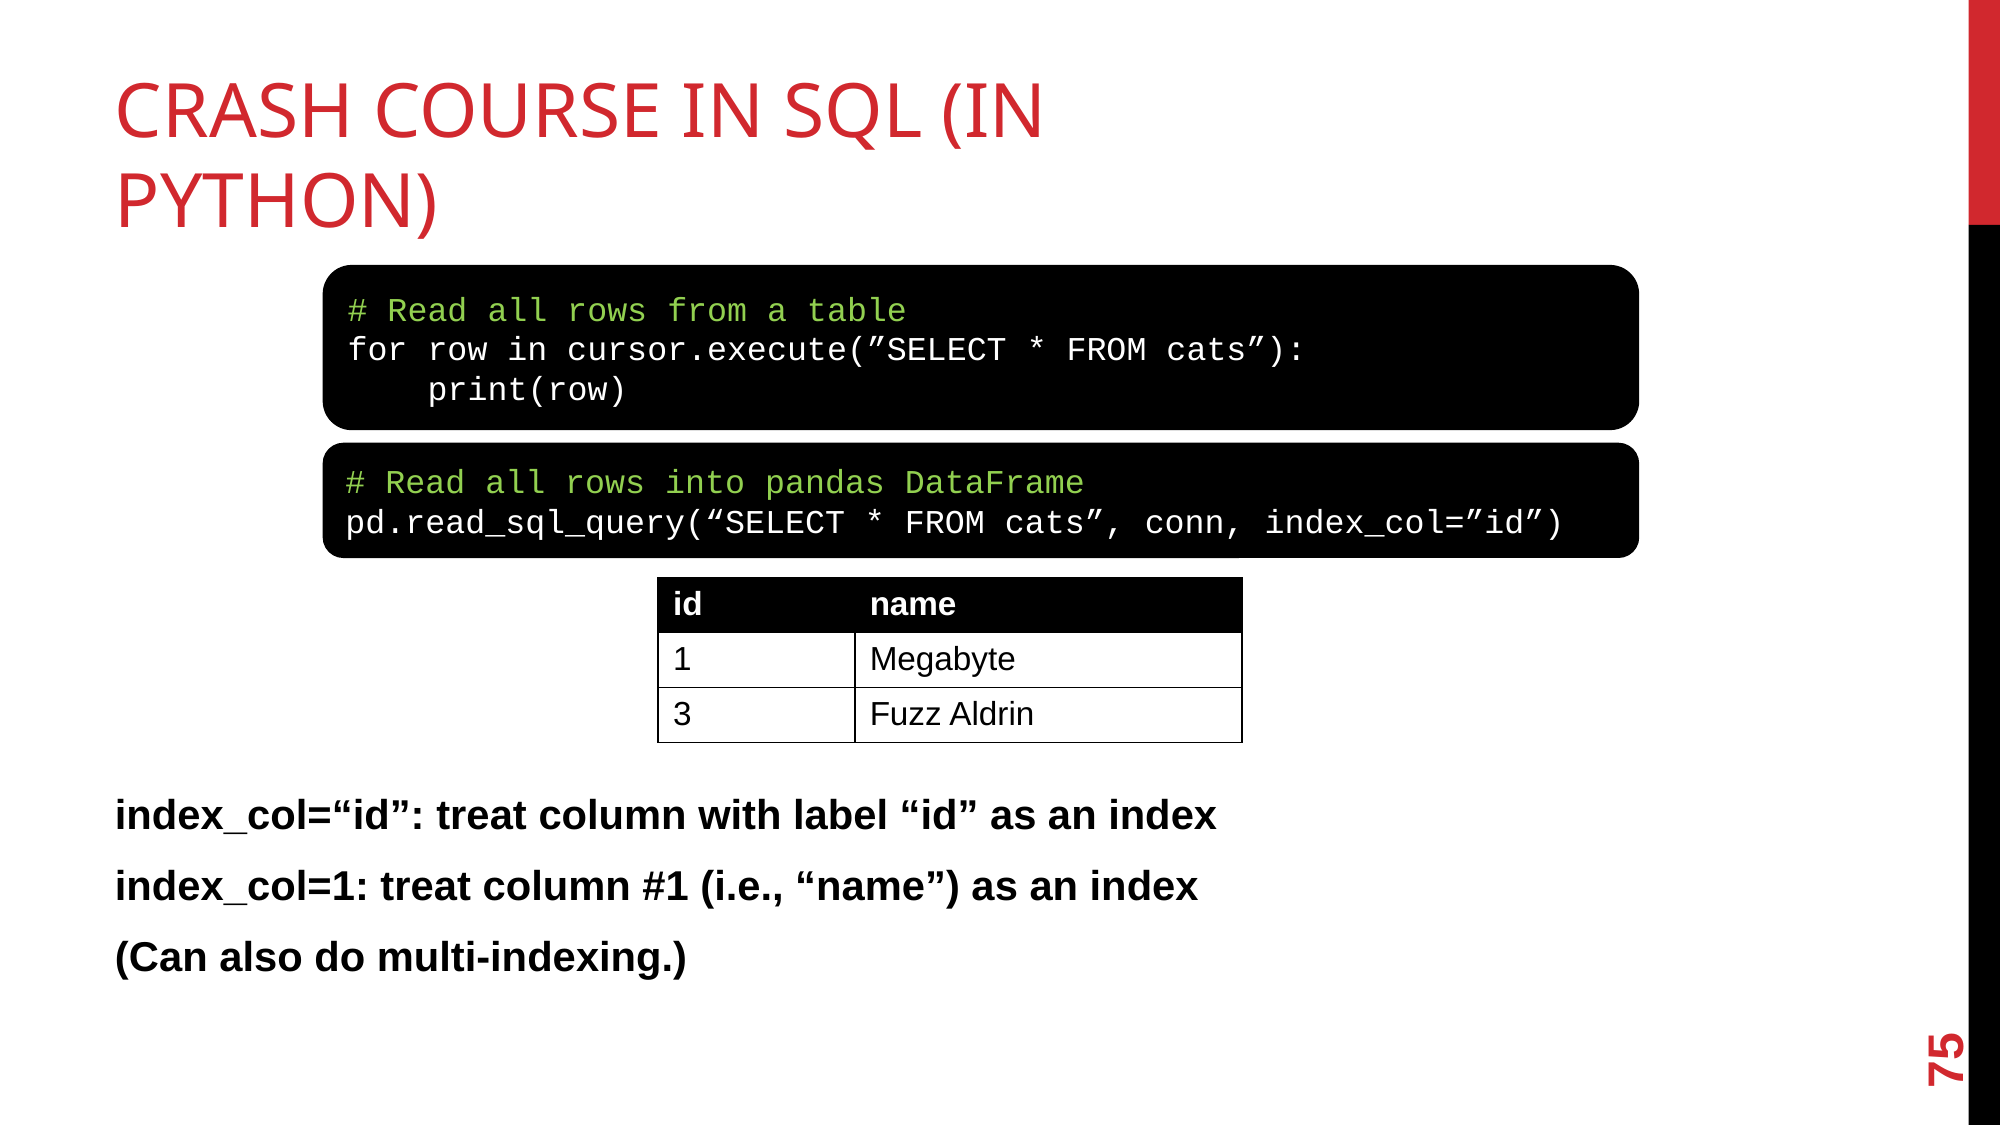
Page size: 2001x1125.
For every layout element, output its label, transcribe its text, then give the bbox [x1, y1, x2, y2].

text_box # Read all rows into pandas DataFrame pd.read_sql_query(“SELECT * FROM cats”, conn, index_col=”id”) [324, 445, 1637, 556]
table_cell Megabyte [856, 633, 1241, 687]
text_box # Read all rows from a table for row in cursor.execute(”SELECT * FROM cats”): print(row) [324, 267, 1637, 428]
table_cell Fuzz Aldrin [856, 688, 1241, 742]
table_header id [659, 578, 854, 632]
table_header name [856, 578, 1241, 632]
title CRASH COURSE IN SQL (IN PYTHON) [99, 25, 1367, 250]
table_cell 3 [659, 688, 854, 742]
table_cell 1 [659, 633, 854, 687]
list index_col=“id”: treat column with label “id” as an index index_col=1: treat column #1 (i.e., “name”) as an index (Can also do multi-indexing.) [99, 779, 1767, 1005]
slide_number ‹#› [1903, 887, 1984, 1104]
